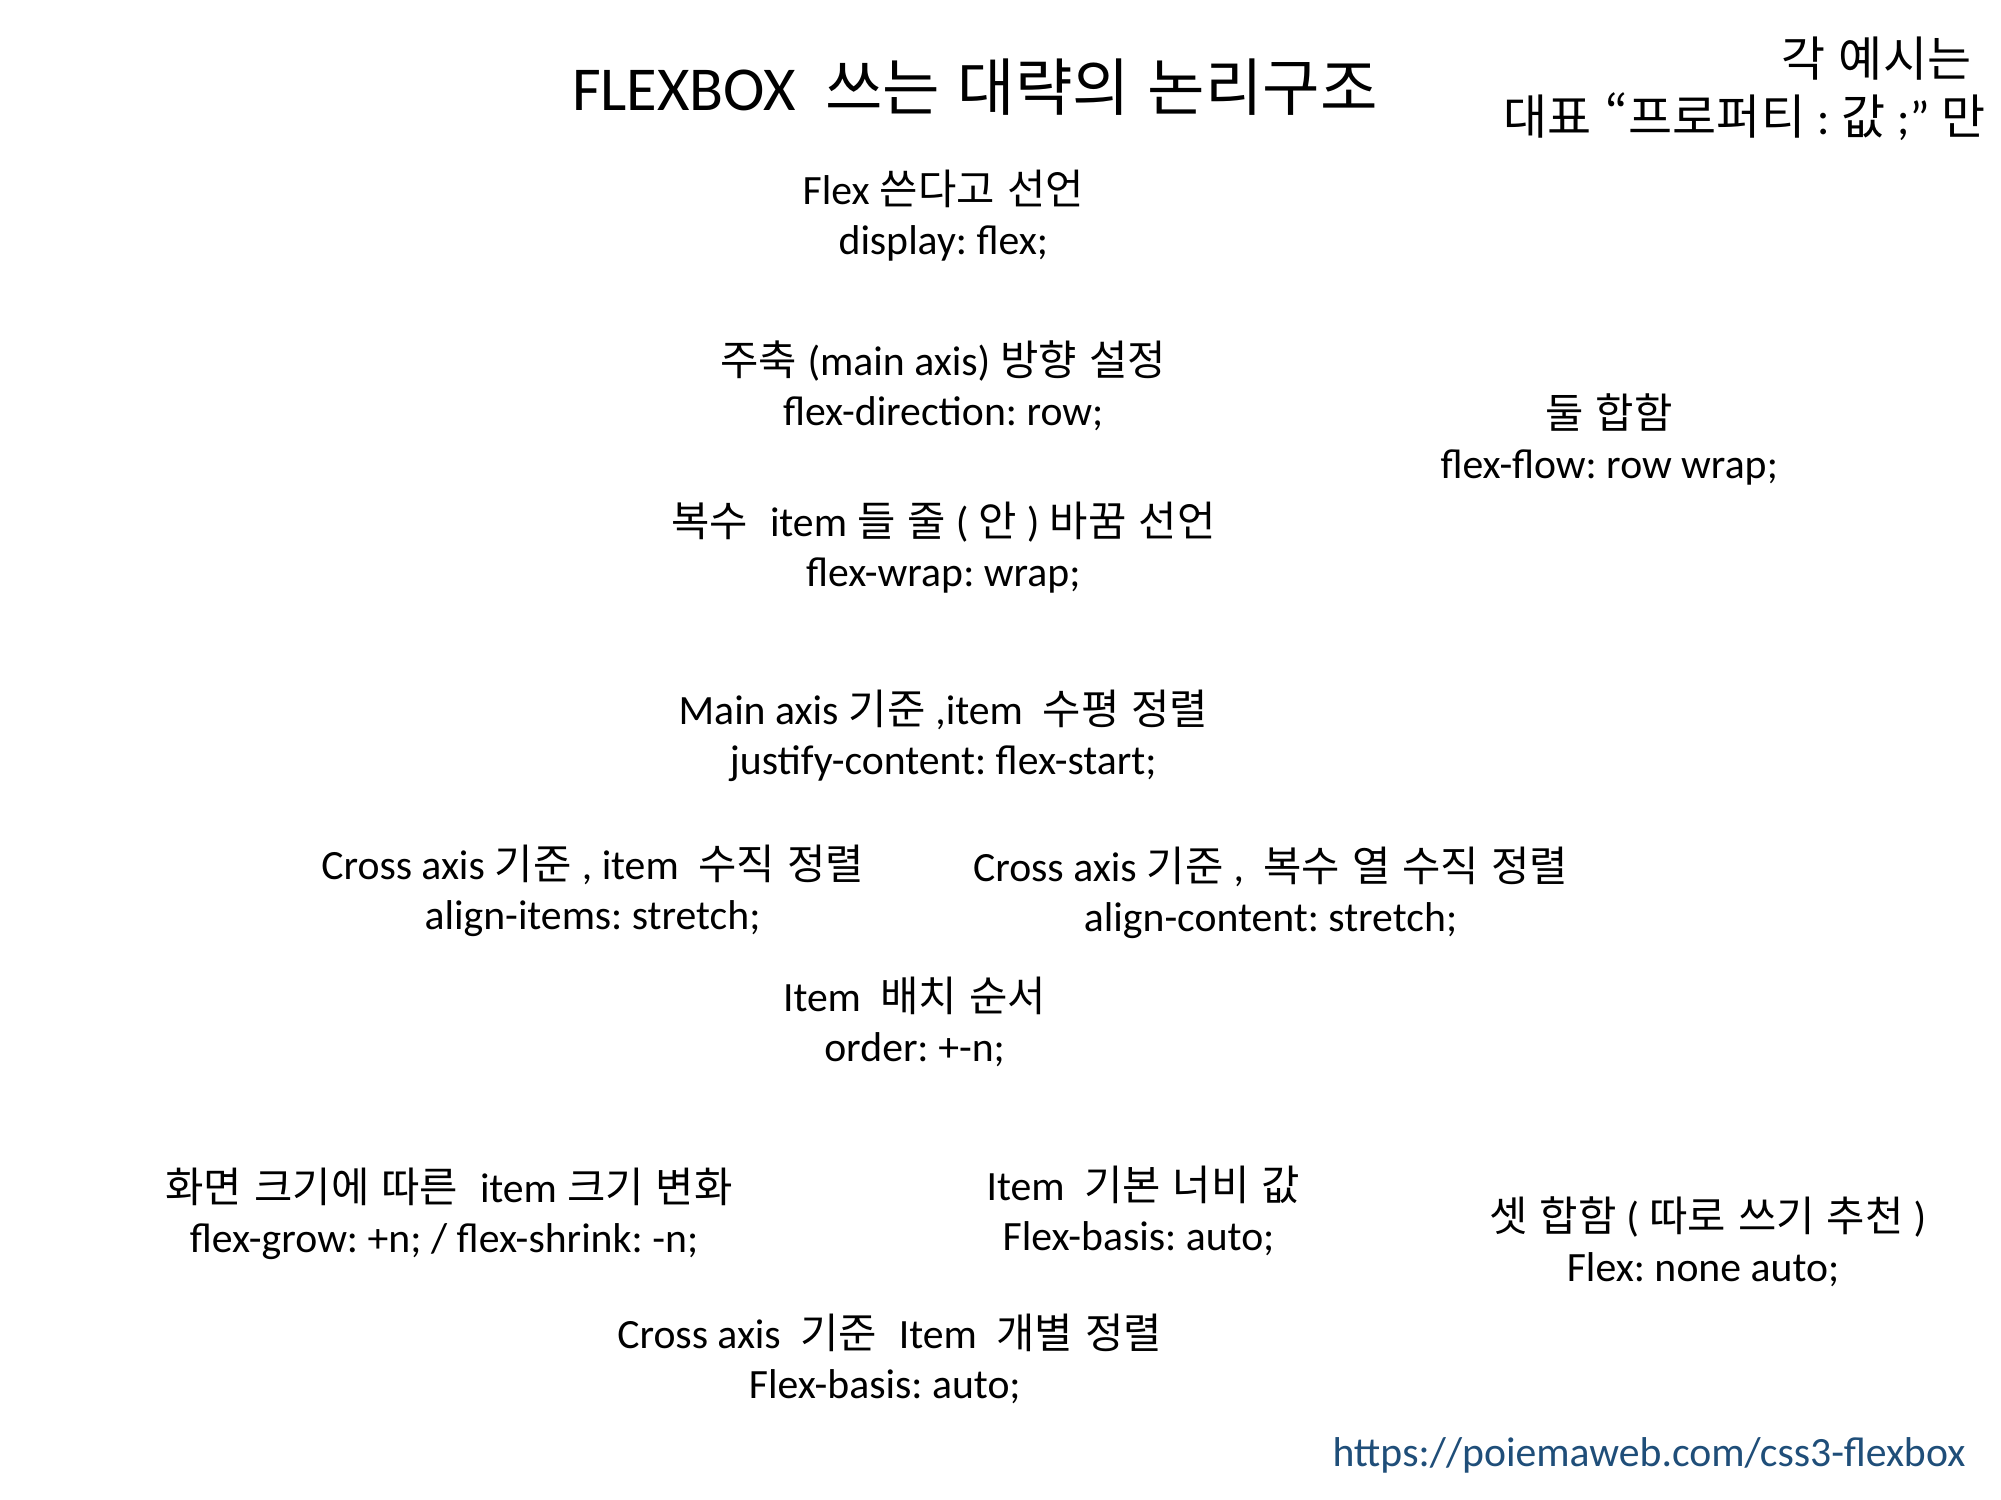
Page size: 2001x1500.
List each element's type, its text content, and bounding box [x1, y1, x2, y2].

text_box Item 기본 너비 값 Flex-basis: auto; [796, 1150, 1491, 1266]
text_box Item 배치 순서 order: +-n; [592, 962, 1237, 1078]
text_box 둘 합함 flex-flow: row wrap; [1287, 379, 1932, 495]
text_box 복수 item들 줄(안)바꿈 선언 flex-wrap: wrap; [621, 487, 1266, 603]
text_box 화면 크기에 따른 item크기 변화 flex-grow: +n; / flex-shrink: -n; [101, 1153, 797, 1319]
text_box 각 예시는 대표 “프로퍼티:값;”만 [1477, 21, 2000, 152]
text_box Cross axis기준, item 수직 정렬 align-items: stretch; [270, 830, 915, 946]
text_box Cross axis기준, 복수 열 수직 정렬 align-content: stretch; [914, 832, 1627, 948]
text_box Cross axis 기준 Item 개별 정렬 Flex-basis: auto; [542, 1299, 1237, 1415]
text_box 셋 합함(따로 쓰기 추천) Flex: none auto; [1360, 1182, 2000, 1297]
text_box 주축(main axis)방향 설정 flex-direction: row; [621, 326, 1266, 442]
text_box FLEXBOX 쓰는 대략의 논리구조 [557, 40, 1443, 131]
text_box https://poiemaweb.com/css3-flexbox [1317, 1417, 2000, 1482]
text_box Flex쓴다고 선언 display: flex; [682, 155, 1205, 271]
text_box Main axis기준,item 수평 정렬 justify-content: flex-start; [621, 675, 1266, 791]
